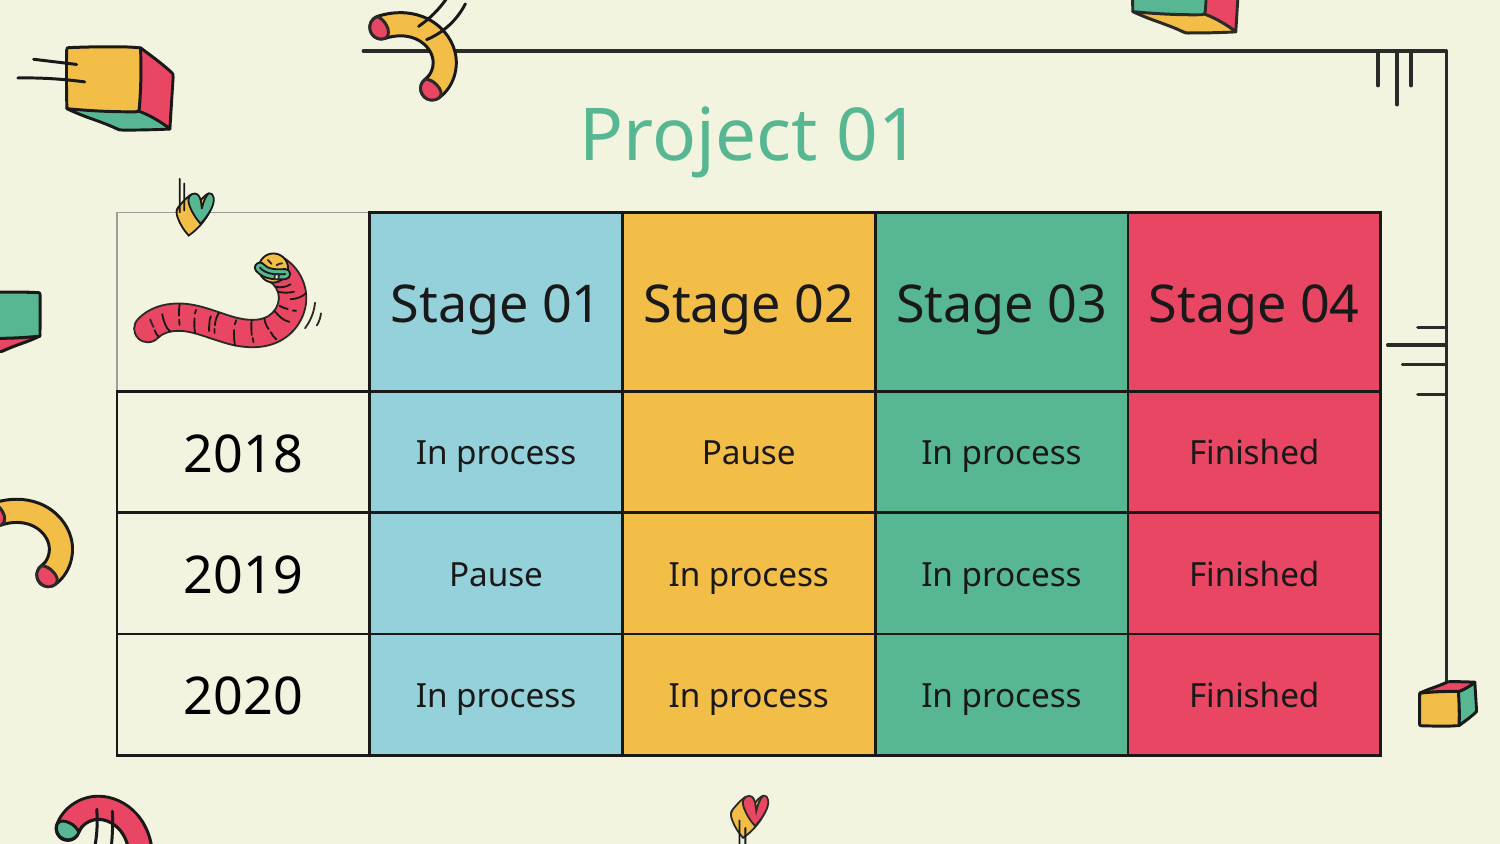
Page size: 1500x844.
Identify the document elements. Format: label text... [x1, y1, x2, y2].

table_header Stage 03 [877, 214, 1127, 390]
table_cell In process [624, 635, 874, 754]
table_cell In process [624, 514, 874, 633]
table_cell 2020 [118, 635, 368, 754]
table_cell Finished [1129, 393, 1379, 511]
table_header Stage 04 [1129, 214, 1379, 390]
table_header Stage 01 [371, 214, 621, 390]
table_header Stage 02 [624, 214, 874, 390]
table_header [118, 213, 368, 390]
table_cell Finished [1129, 635, 1379, 754]
table_cell In process [877, 393, 1127, 511]
table_cell Pause [624, 393, 874, 511]
table_cell Pause [371, 514, 621, 633]
table_cell In process [371, 393, 621, 511]
table_cell In process [877, 635, 1127, 754]
table_cell Finished [1129, 514, 1379, 633]
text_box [132, 253, 322, 348]
table_cell 2019 [118, 514, 368, 633]
title Project 01 [118, 72, 1382, 167]
table_cell In process [877, 514, 1127, 633]
table_cell In process [371, 635, 621, 754]
table_cell 2018 [118, 393, 368, 511]
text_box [175, 177, 216, 237]
